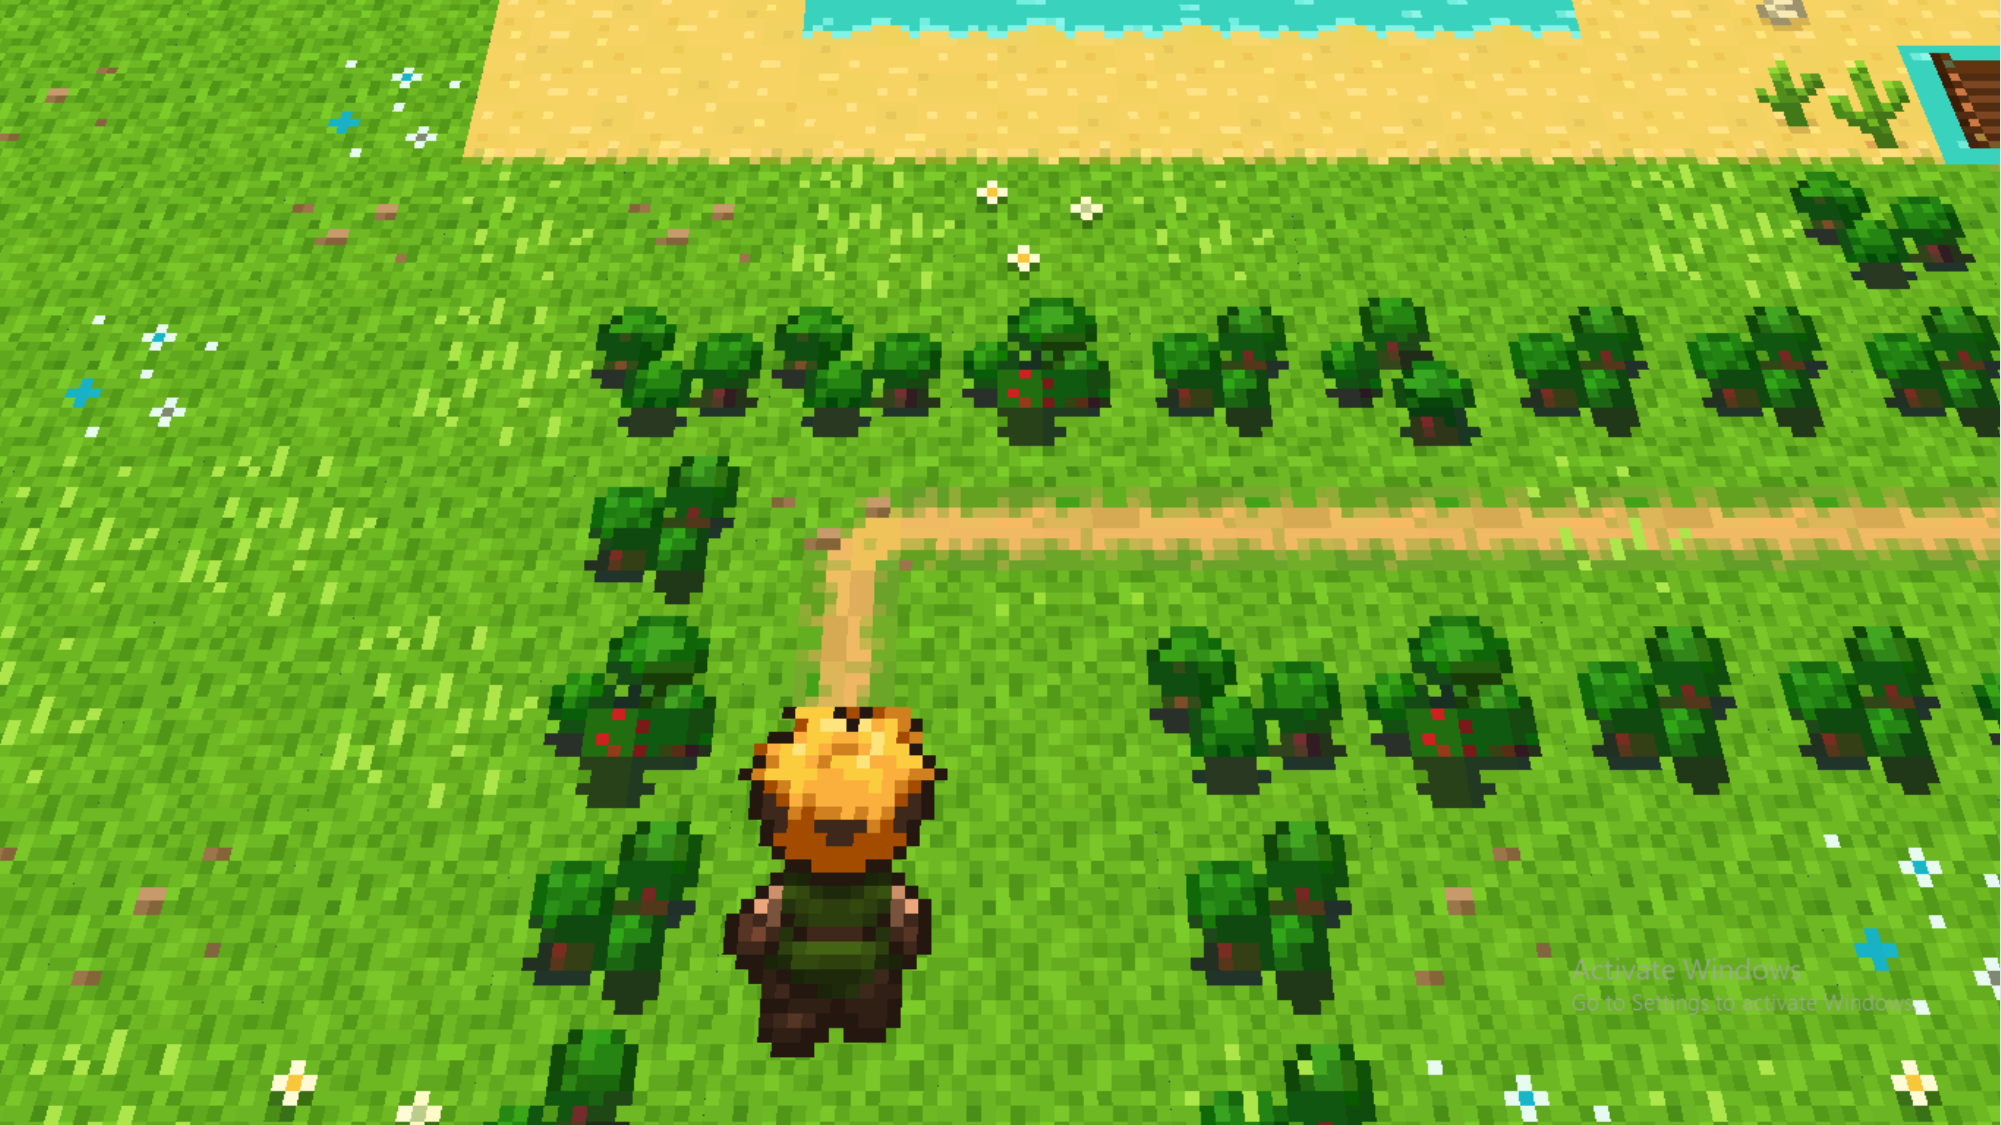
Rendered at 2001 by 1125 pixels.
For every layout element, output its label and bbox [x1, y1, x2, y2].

list [0, 0, 2000, 1125]
